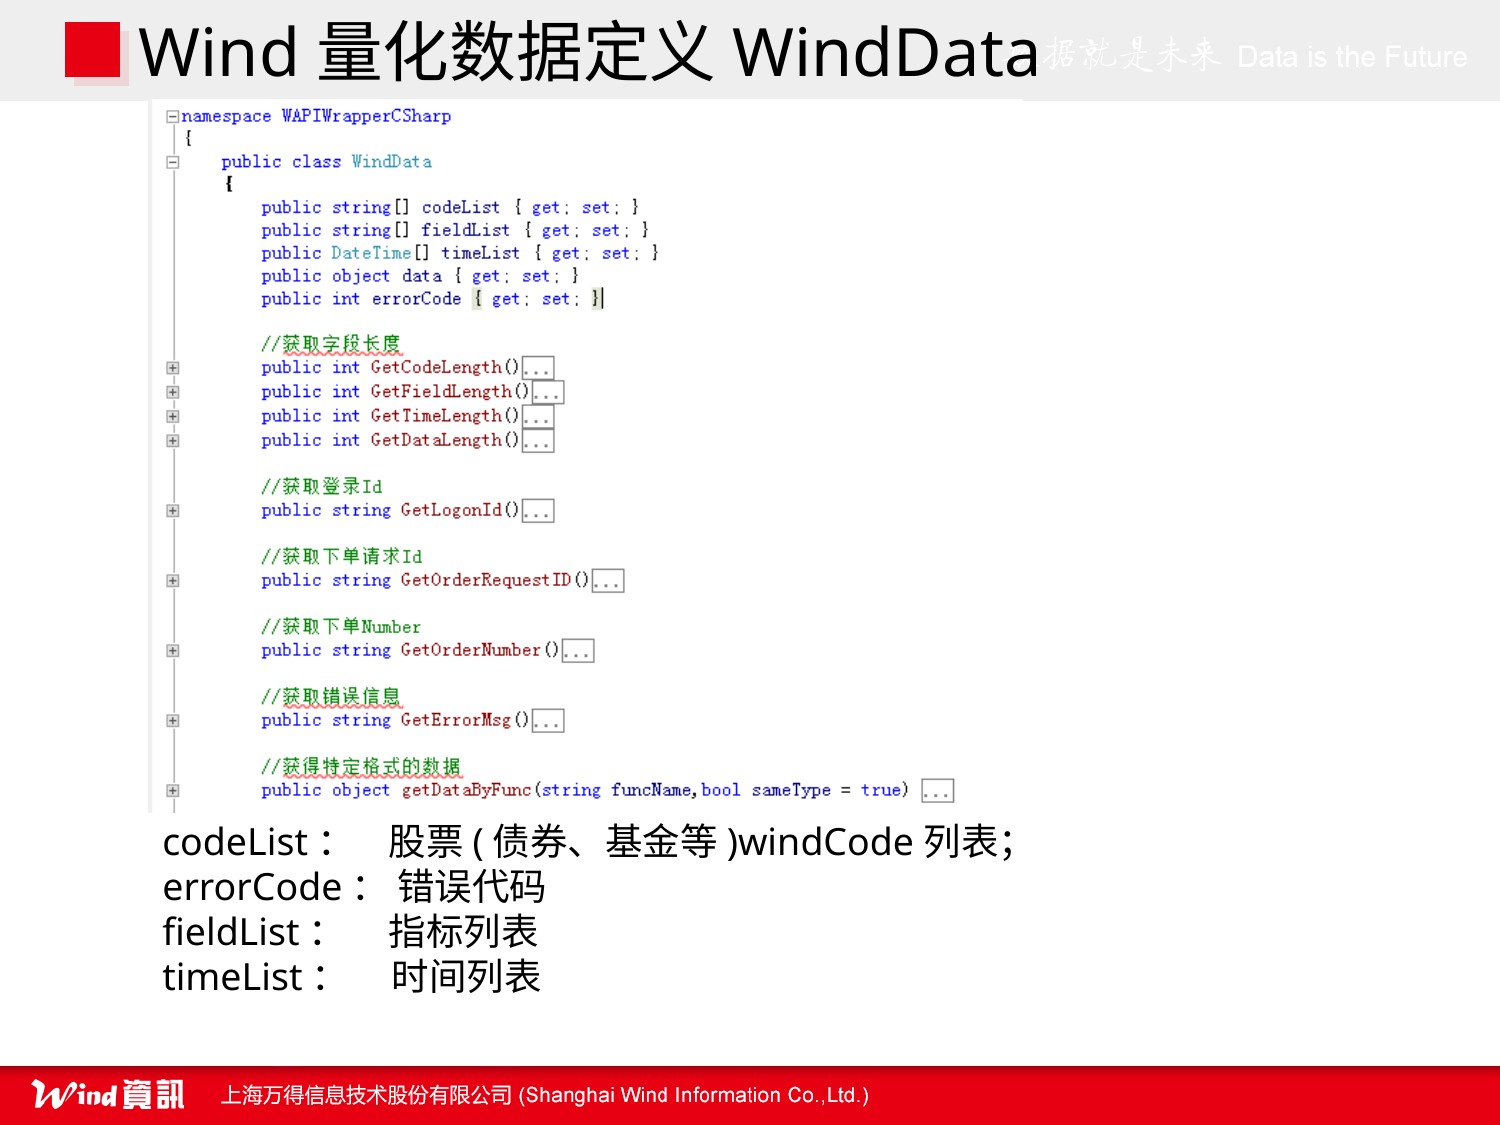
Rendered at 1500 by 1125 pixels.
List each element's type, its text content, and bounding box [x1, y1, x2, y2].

text_box Wind量化数据定义WindData [123, 1, 1459, 95]
picture [0, 0, 1500, 1125]
text_box codeList： 股票(债券、基金等)windCode列表； errorCode： 错误代码 fieldList： 指标列表 timeList： 时间列表 [147, 810, 1459, 1006]
